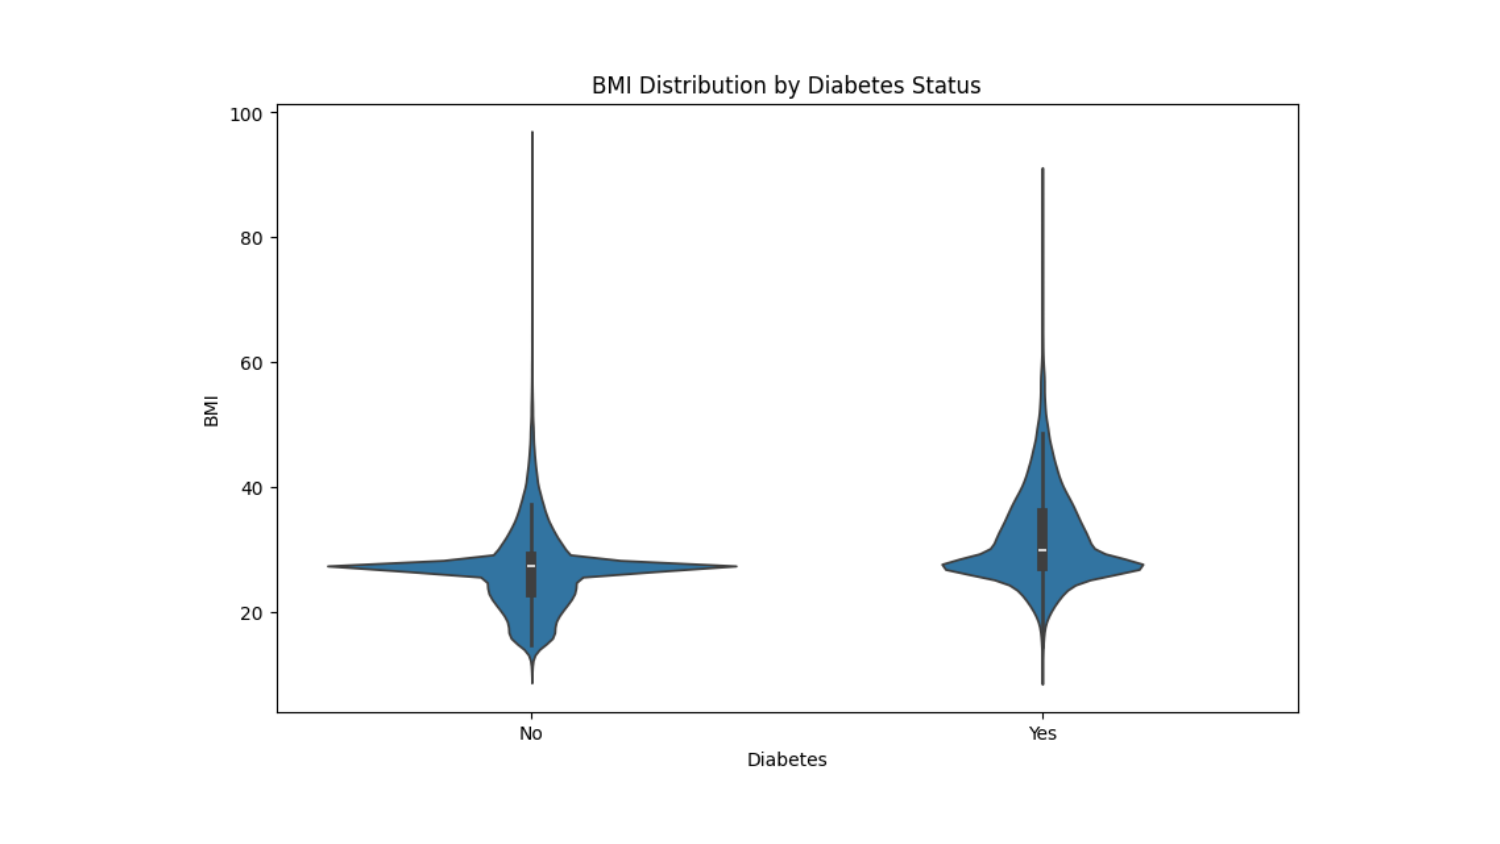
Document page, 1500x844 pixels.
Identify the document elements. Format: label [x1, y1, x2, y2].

picture [190, 61, 1310, 782]
